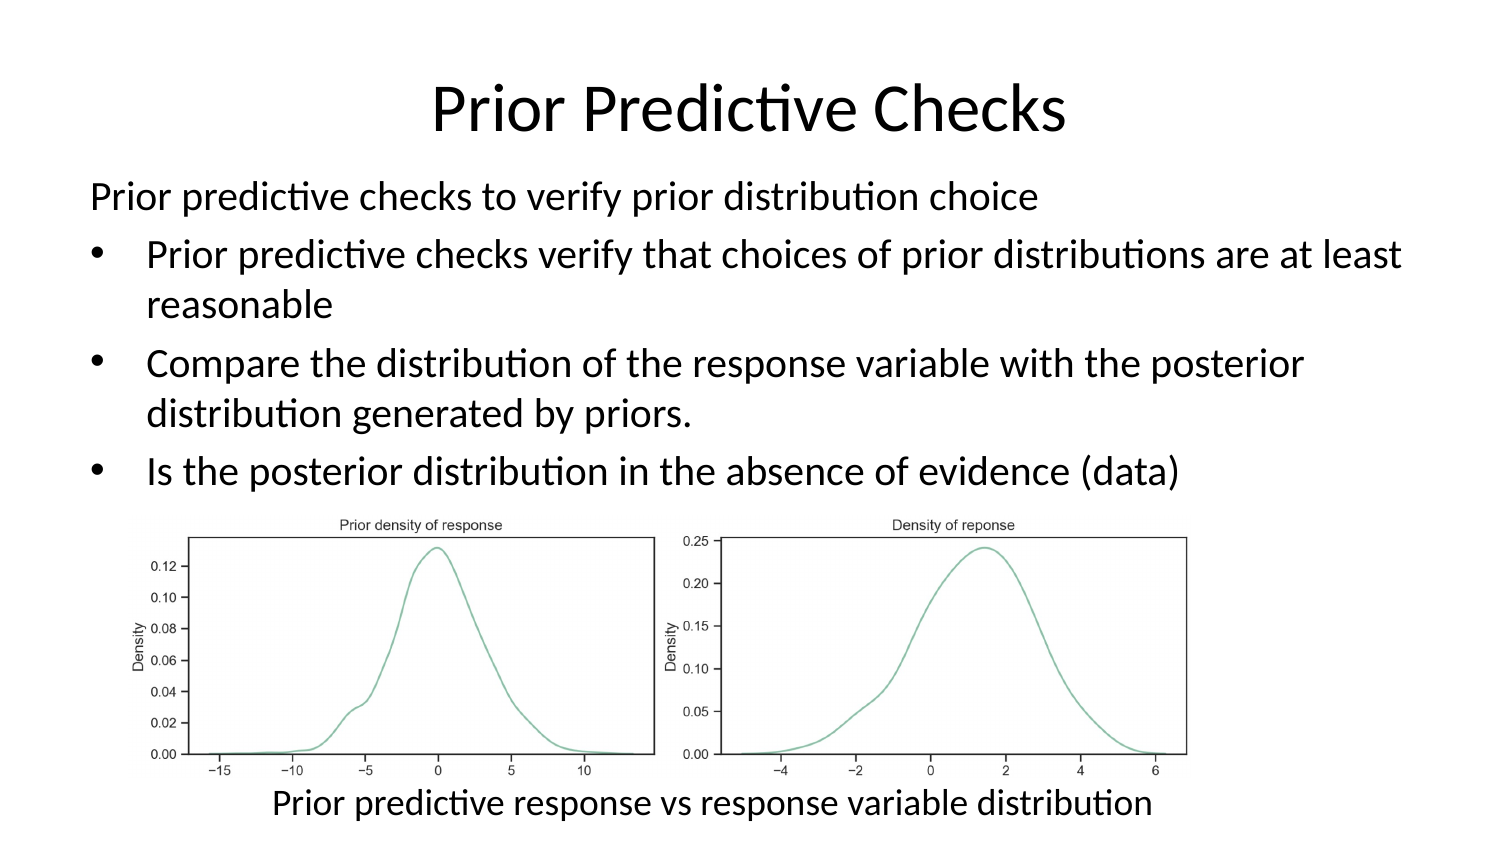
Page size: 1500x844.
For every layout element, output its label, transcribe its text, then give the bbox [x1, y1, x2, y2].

text_box Prior predictive response vs response variable distribution [122, 770, 1304, 836]
picture [128, 515, 1191, 778]
title Prior Predictive Checks [75, 33, 1425, 160]
list Prior predictive checks to verify prior distribution choice Prior predictive checks verify that choices of prior distributions are at least reasonable Compare the distribution of the response variable with the posterior distribution generated by priors. Is the posterior distribution in the absence of evidence (data) [75, 160, 1425, 509]
